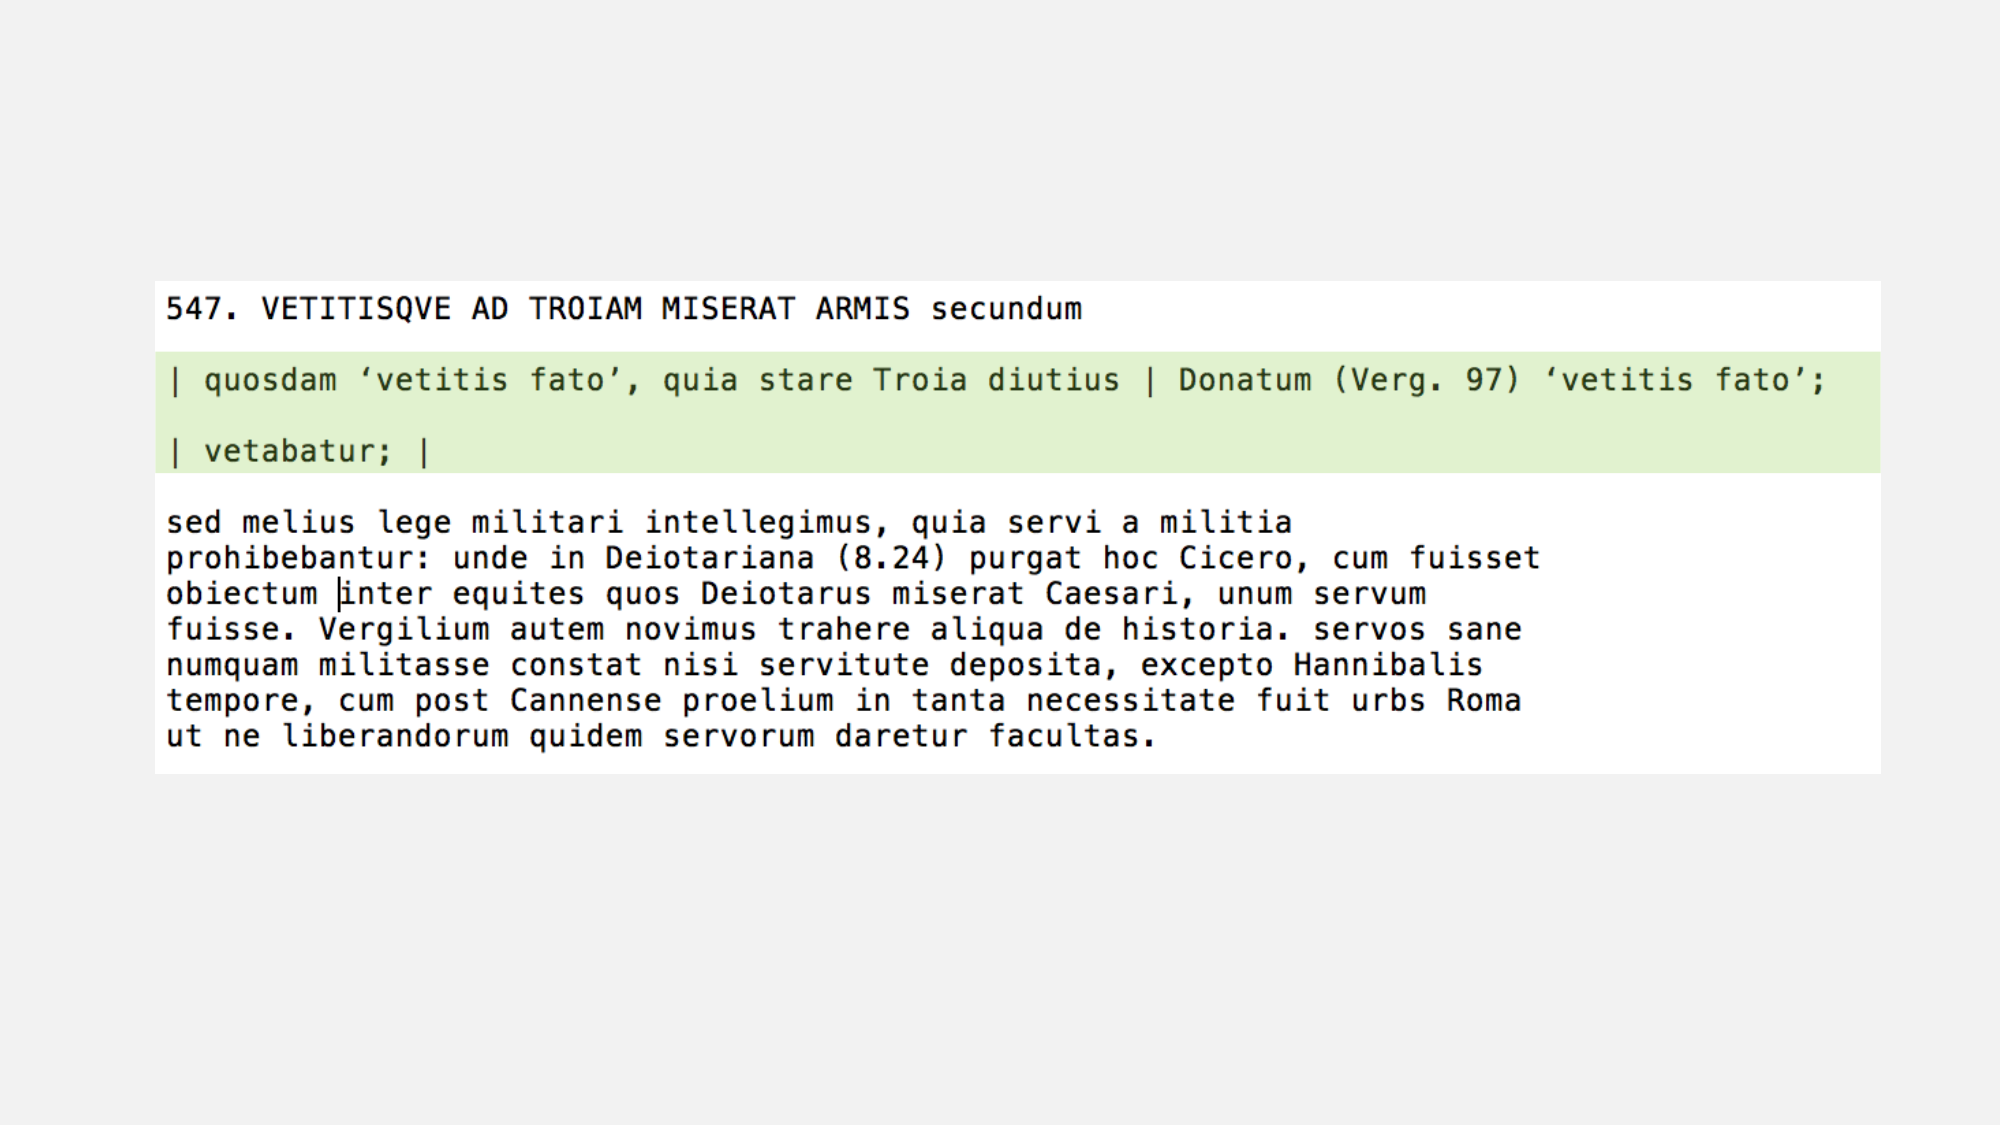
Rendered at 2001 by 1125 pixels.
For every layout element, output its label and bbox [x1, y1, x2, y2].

picture [155, 281, 1881, 774]
